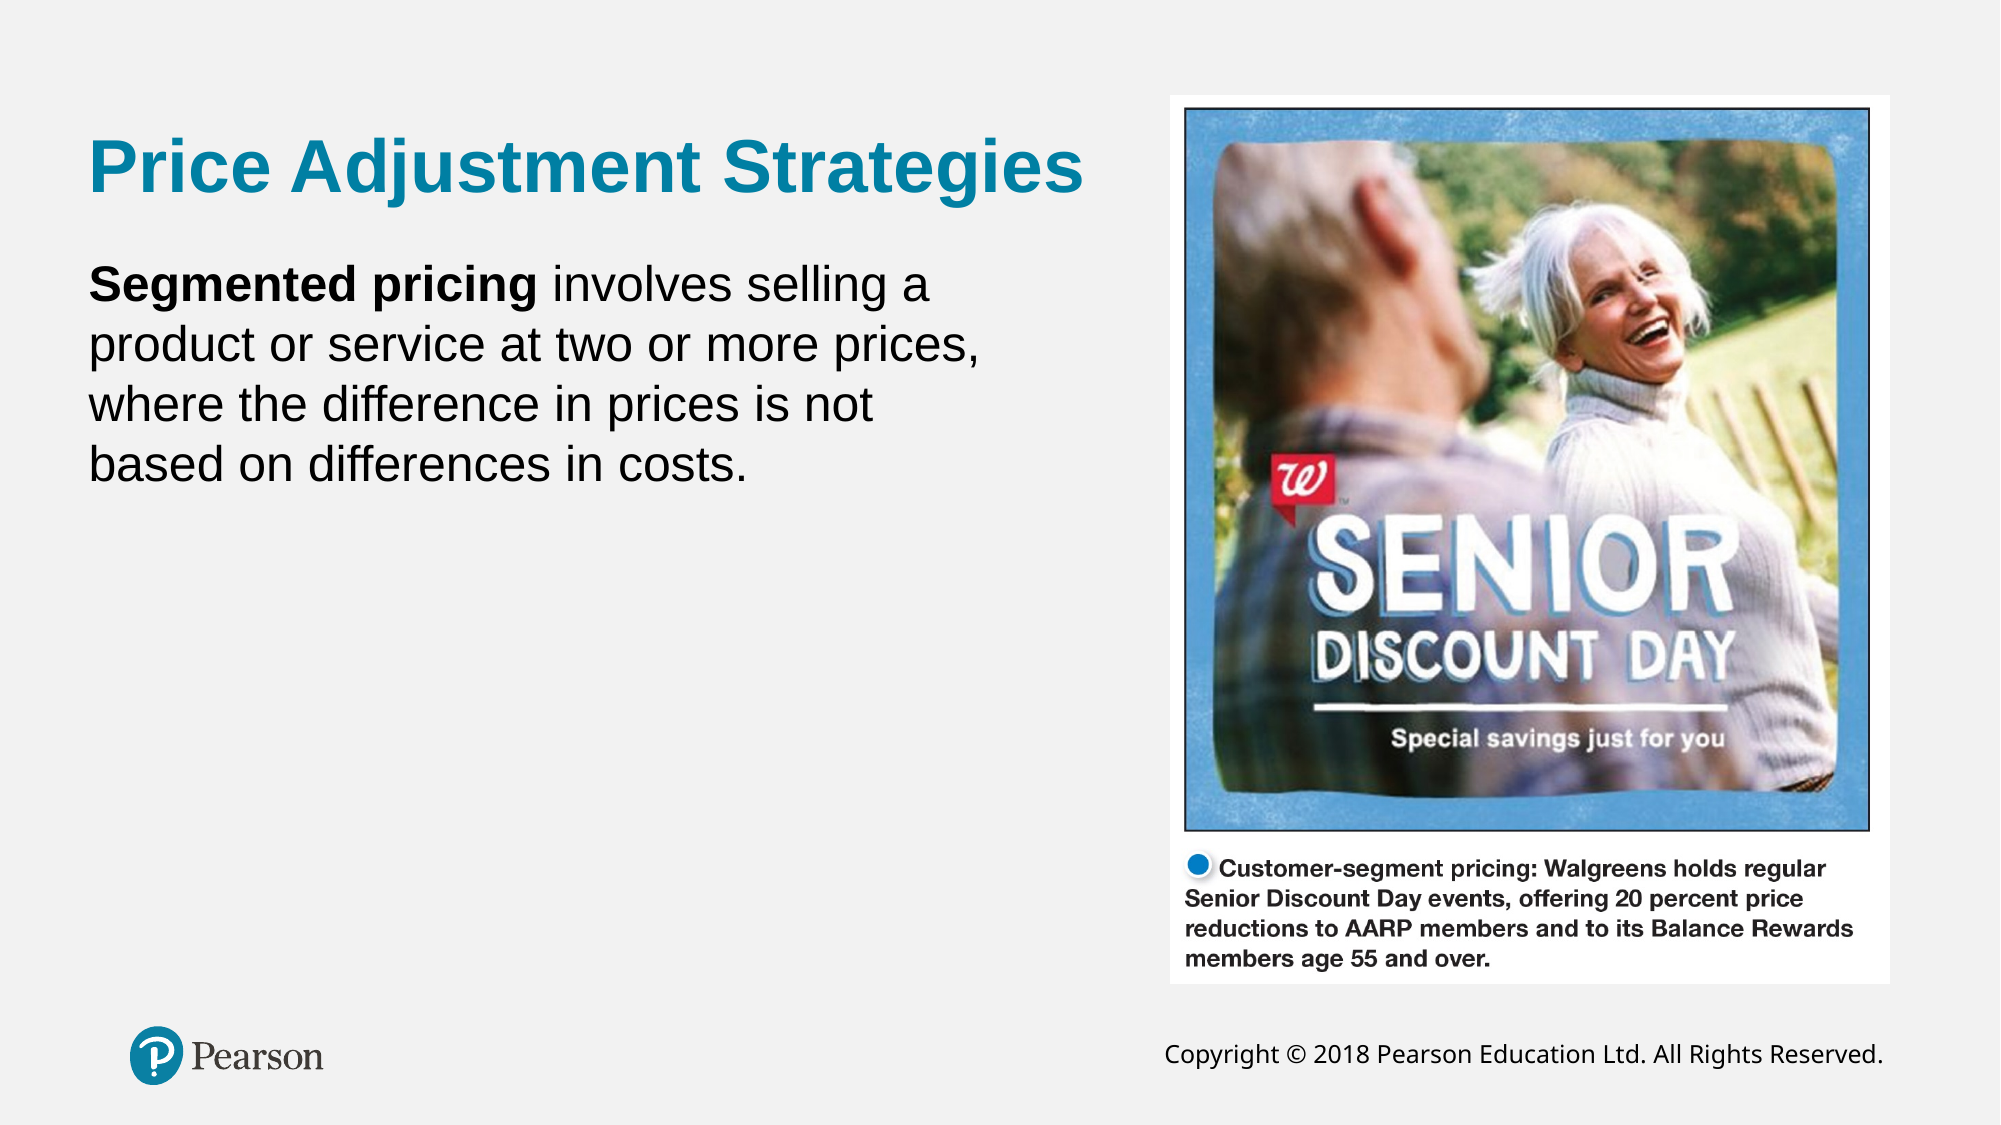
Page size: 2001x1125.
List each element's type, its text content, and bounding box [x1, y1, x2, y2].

picture [1170, 95, 1890, 984]
list Segmented pricing involves selling a product or service at two or more prices, where the difference in prices is not based on differences in costs. [73, 243, 1035, 697]
title Price Adjustment Strategies [73, 93, 1102, 244]
